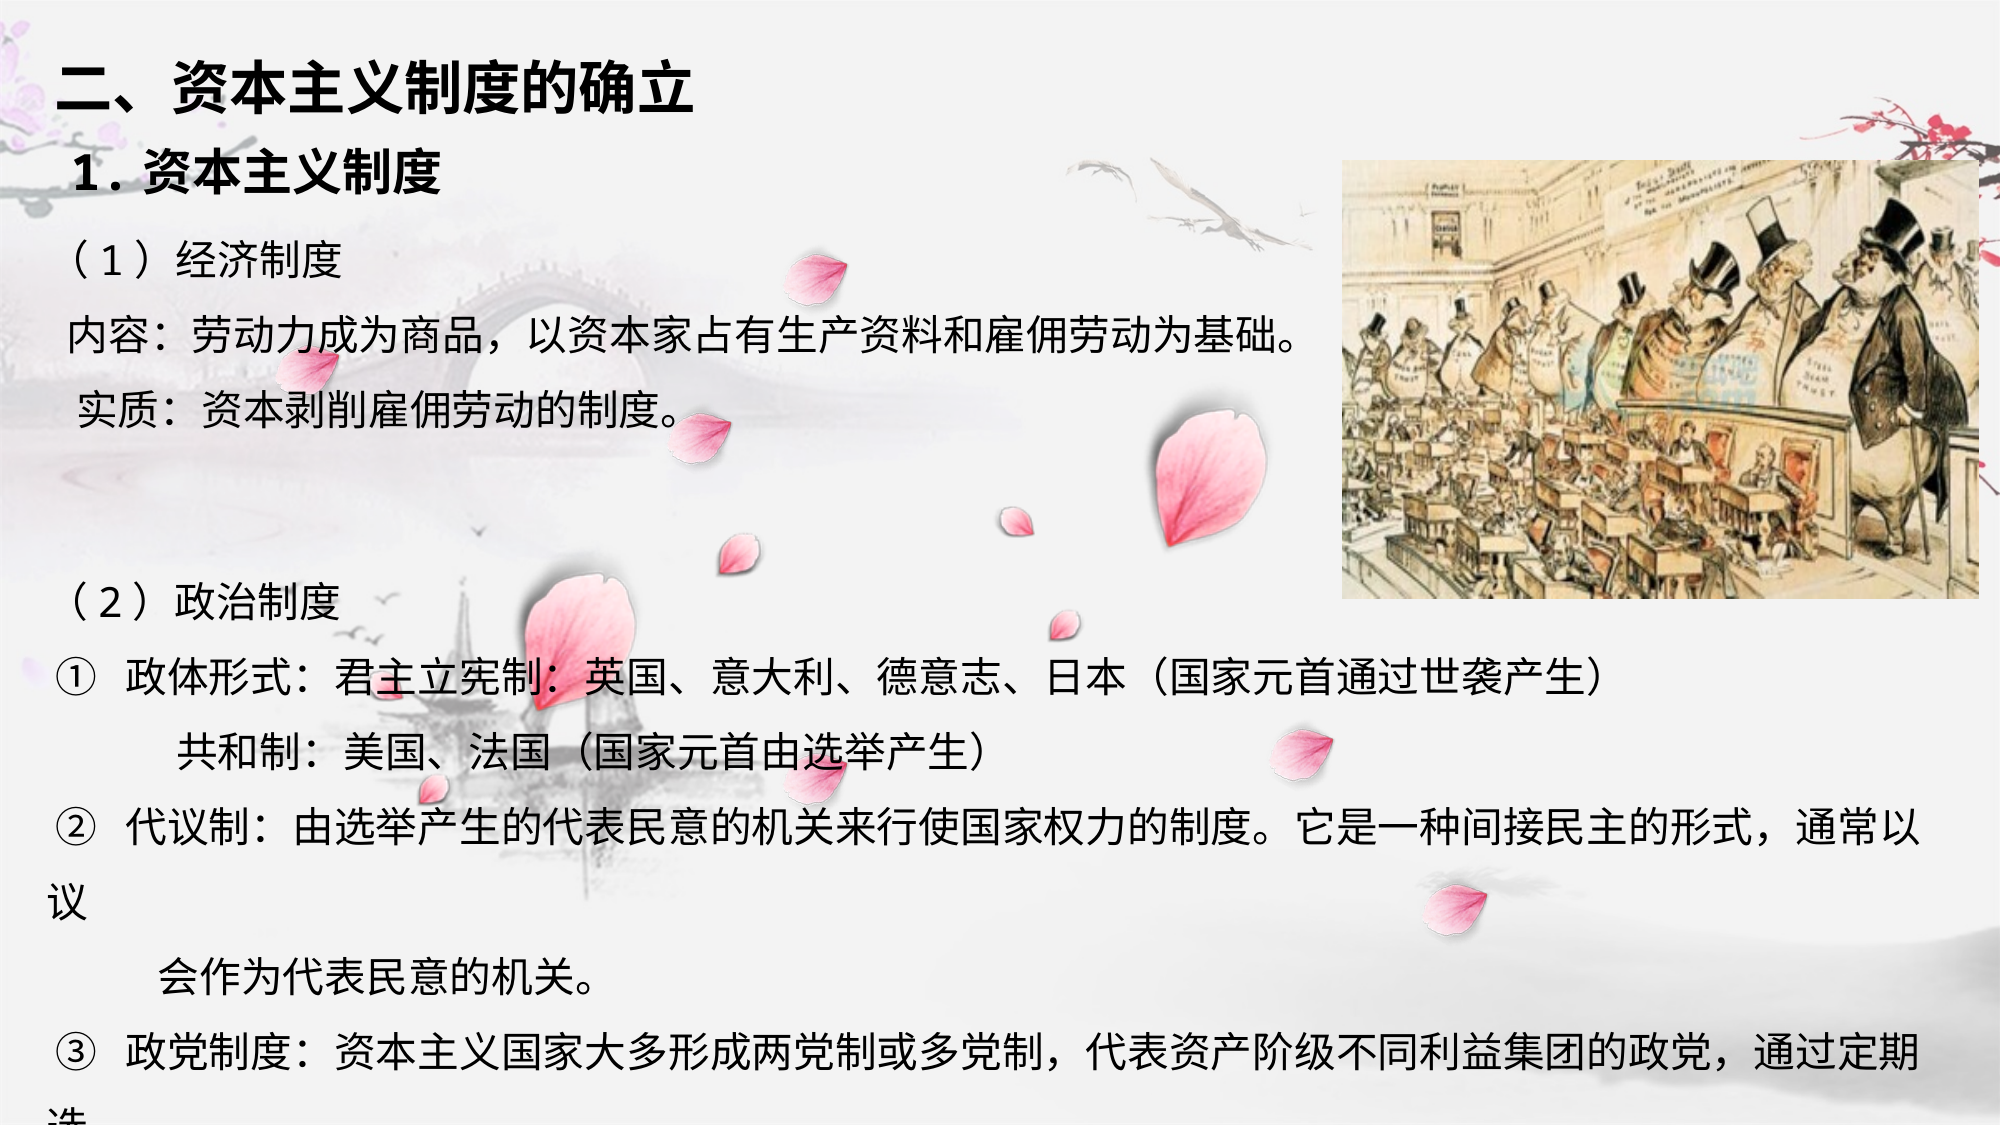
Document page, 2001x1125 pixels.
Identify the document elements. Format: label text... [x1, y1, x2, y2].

text_box 二、资本主义制度的确立 [47, 43, 1524, 130]
text_box （1）经济制度 内容：劳动力成为商品，以资本家占有生产资料和雇佣劳动为基础。 实质：资本剥削雇佣劳动的制度。 [32, 200, 1342, 441]
picture [1264, 715, 1336, 792]
picture [972, 160, 1979, 708]
picture [271, 331, 342, 408]
text_box （2）政治制度 ① 政体形式：君主立宪制：英国、意大利、德意志、日本（国家元首通过世袭产生） 共和制：美国、法国（国家元首由选举产生） ② 代议制：由选举产生的代表民意的机关来行使国家权力的制度。它是一种间接民主的形式，通常以议 会作为代表民意的机关。 ③ 政党制度：资本主义国家大多形成两党制或多党制，代表资产阶级不同利益集团的政党，通过定期选 举轮流执政。 [31, 543, 1970, 1125]
text_box 可 否 决 国 会 法 案 [0, 0, 2000, 1125]
picture [341, 399, 851, 872]
text_box 1.资本主义制度 [55, 133, 681, 200]
picture [1418, 871, 1490, 947]
picture [779, 241, 851, 318]
